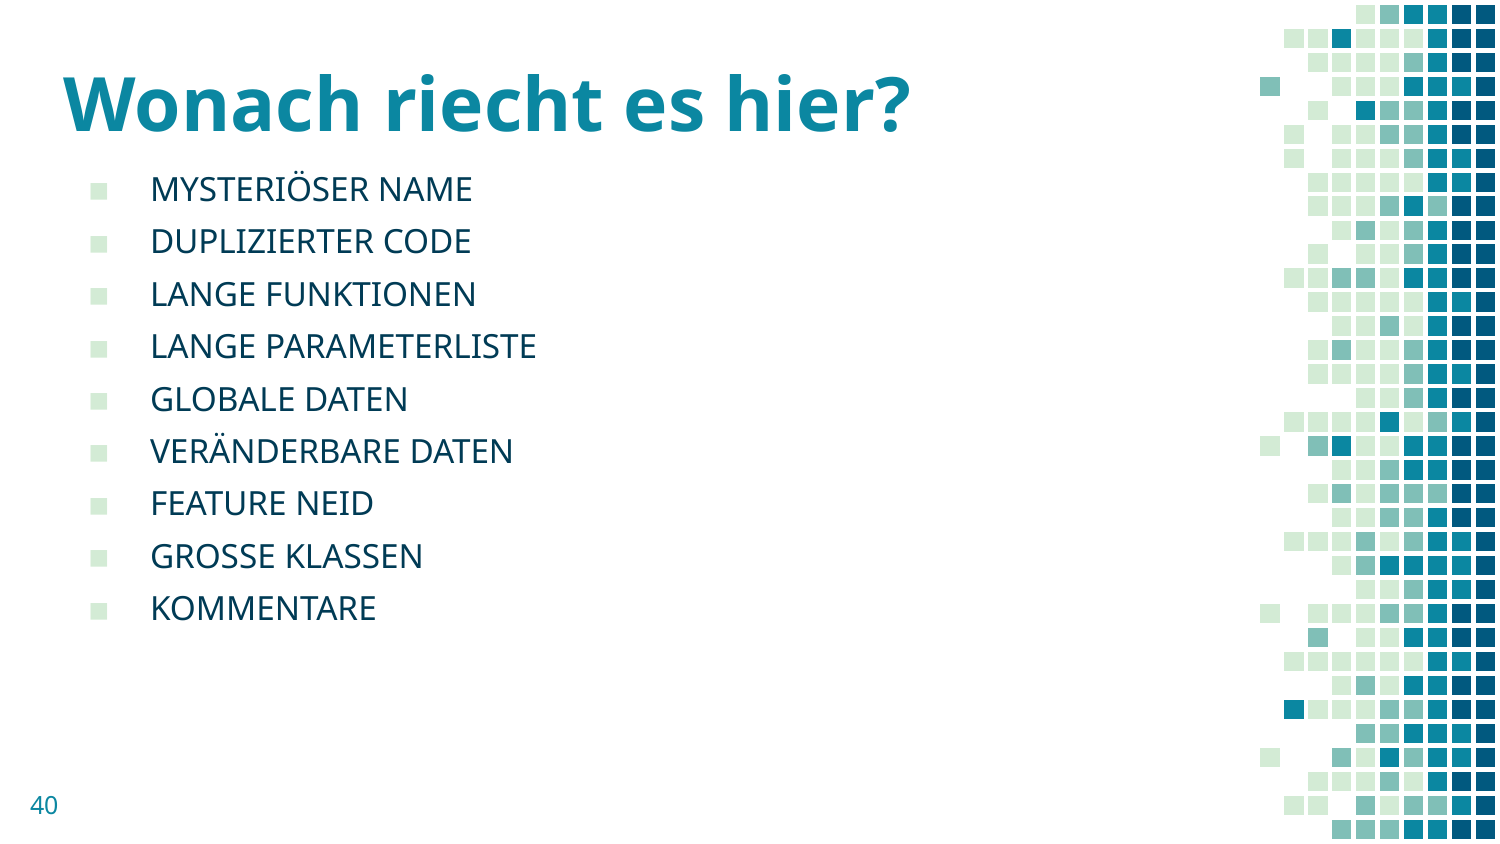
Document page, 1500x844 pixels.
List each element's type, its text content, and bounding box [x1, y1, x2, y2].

list MYSTERIÖSER NAME DUPLIZIERTER CODE LANGE FUNKTIONEN LANGE PARAMETERLISTE GLOBALE DATEN VERÄNDERBARE DATEN FEATURE NEID GROSSE KLASSEN KOMMENTARE [60, 152, 1170, 784]
slide_number 40 [15, 774, 105, 839]
title Wonach riecht es hier? [49, 20, 1159, 162]
